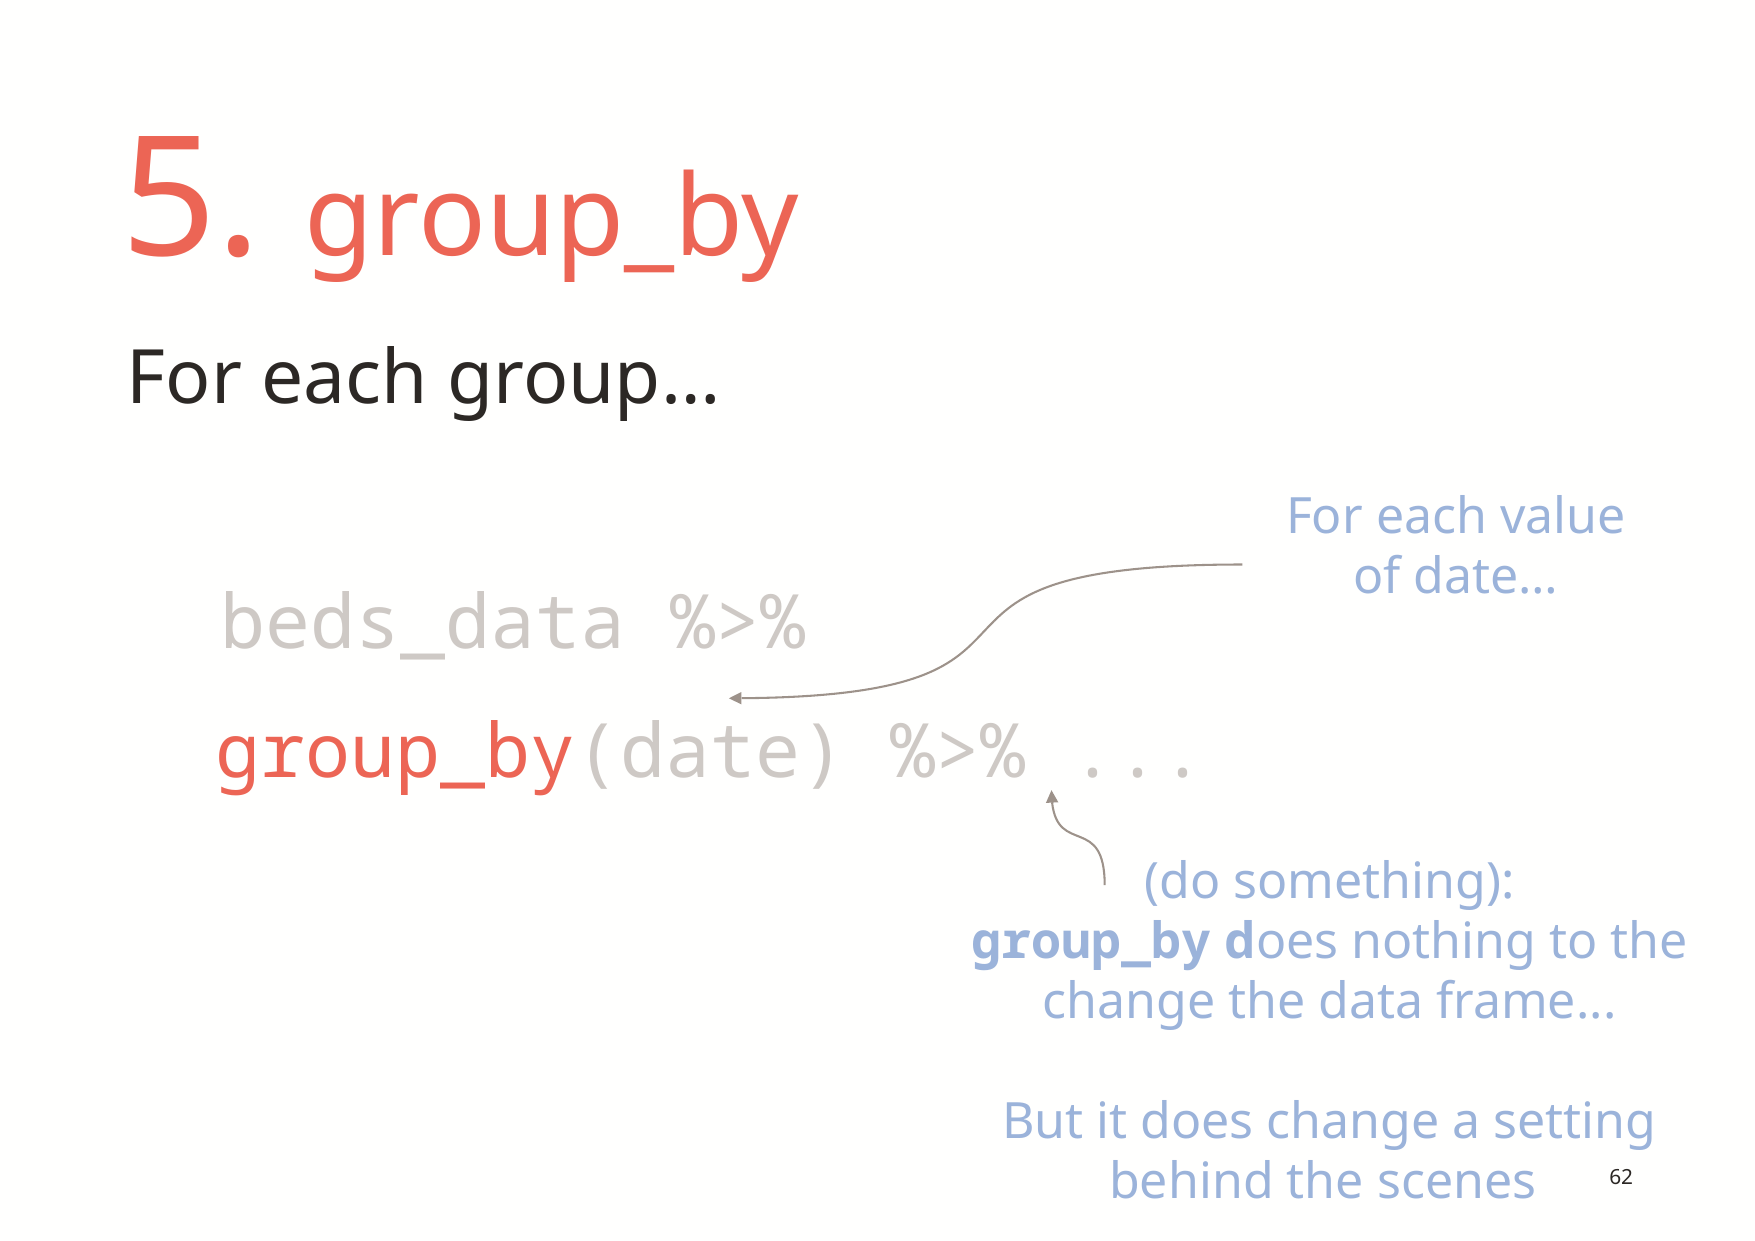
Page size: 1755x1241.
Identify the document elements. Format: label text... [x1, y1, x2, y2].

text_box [1030, 811, 1126, 865]
list For each group… beds_data %>% group_by(date) %>% ... [41, 316, 1710, 1152]
text_box For each value of date… [1242, 476, 1670, 612]
title 5. group_by [109, 182, 1645, 301]
text_box (do something): group_by does nothing to the change the data frame... But it does change a setting behind the scenes [946, 841, 1713, 1217]
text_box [729, 564, 1243, 699]
